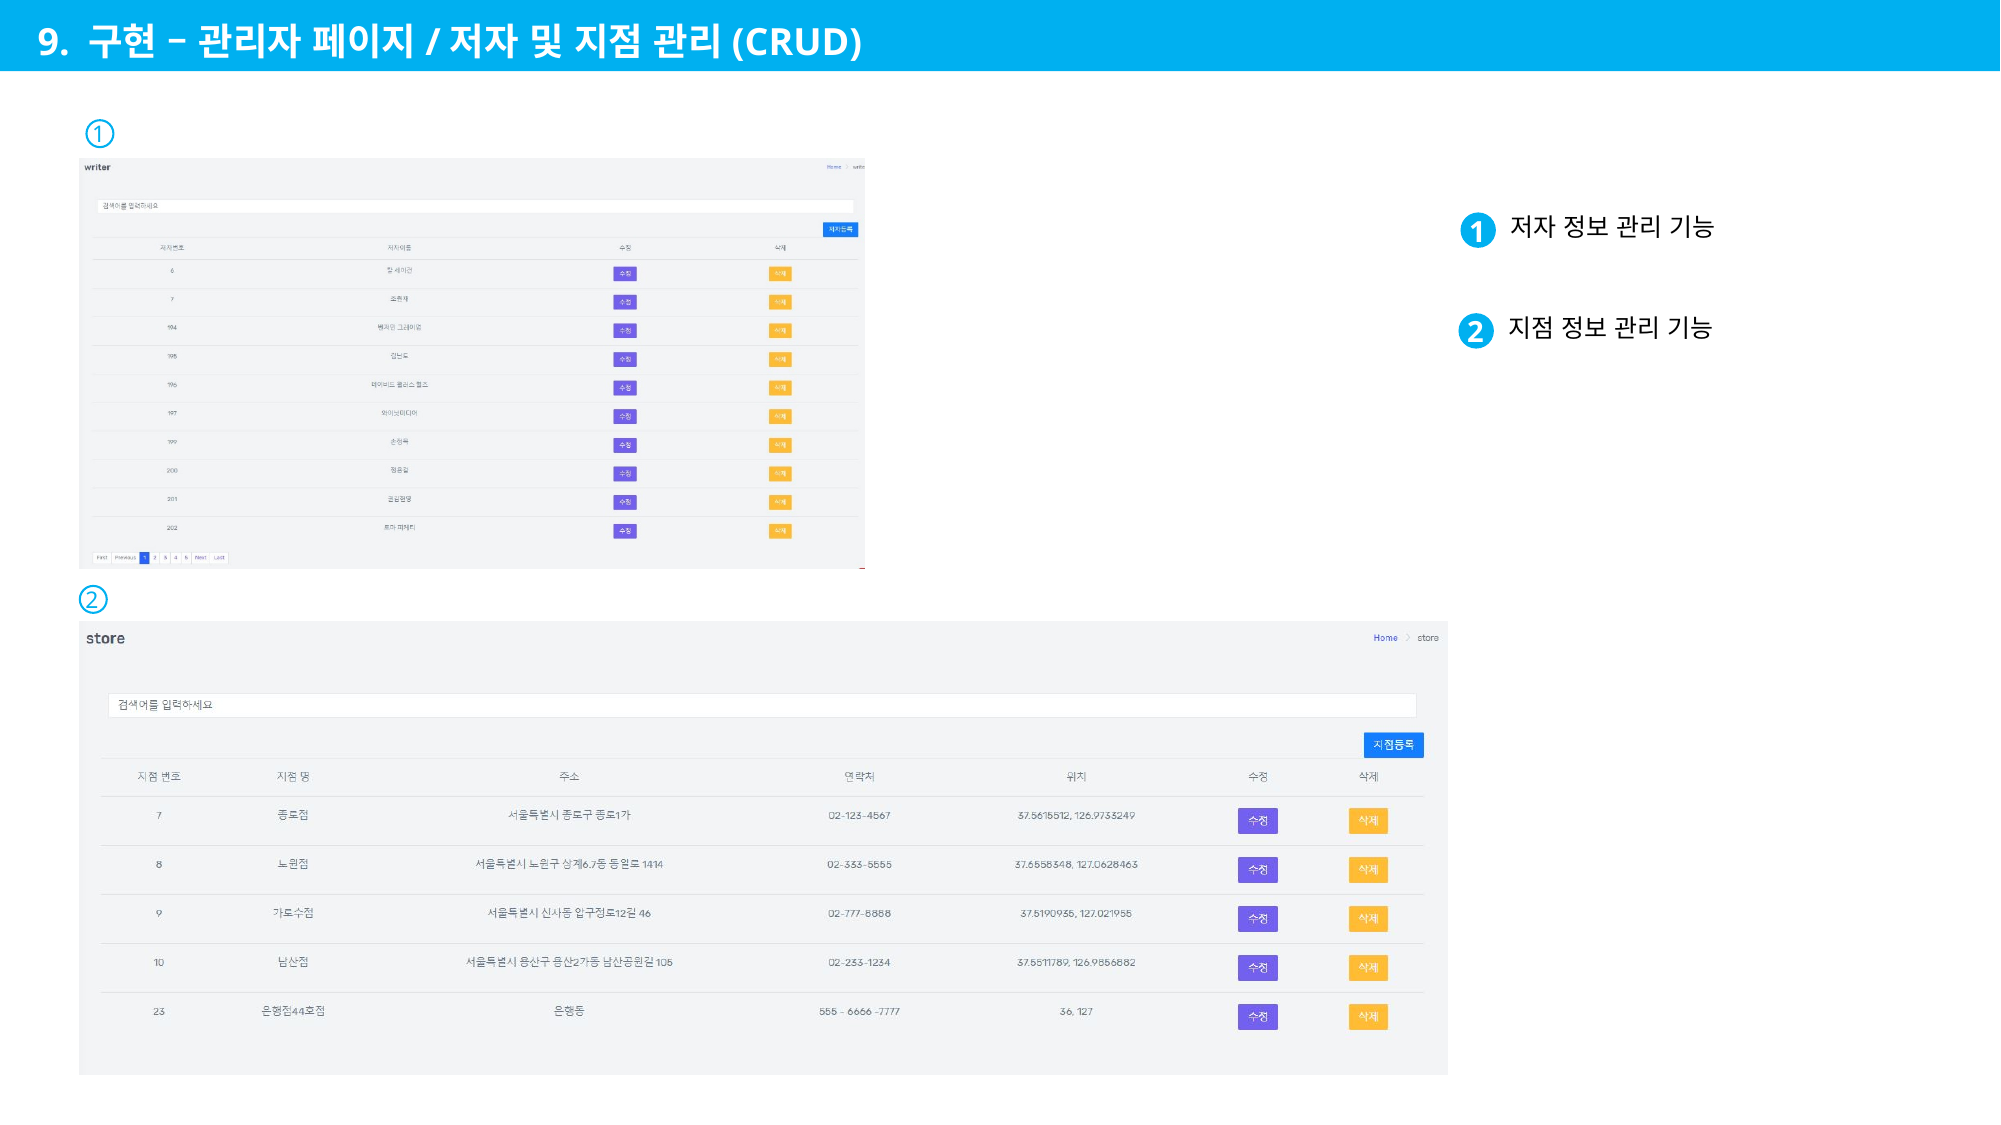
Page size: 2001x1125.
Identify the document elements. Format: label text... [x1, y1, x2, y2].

text_box 지점 정보 관리 기능 [1494, 305, 1970, 350]
text_box 9. 구현 – 관리자 페이지/저자 및 지점 관리(CRUD) [22, 10, 1086, 71]
picture [79, 158, 865, 569]
text_box 저자 정보 관리 기능 [1496, 204, 1972, 249]
text_box [0, 0, 2000, 72]
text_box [73, 577, 107, 621]
picture [79, 621, 1448, 1076]
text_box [1452, 306, 1494, 357]
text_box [79, 112, 114, 150]
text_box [1454, 205, 1496, 248]
